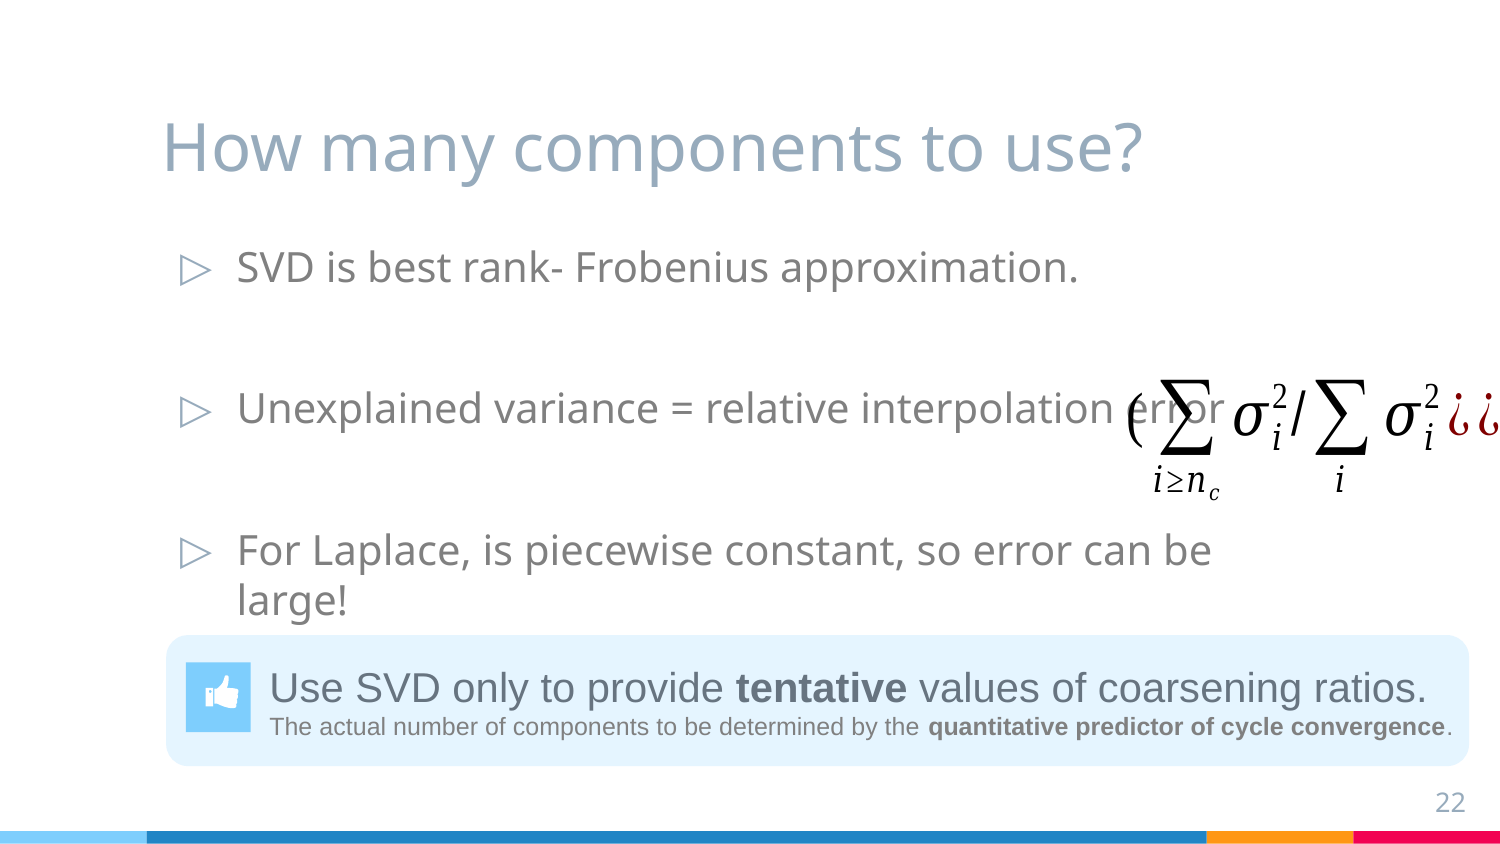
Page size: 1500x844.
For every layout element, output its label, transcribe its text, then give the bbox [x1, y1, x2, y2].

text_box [185, 662, 251, 733]
title How many components to use? [146, 58, 1315, 200]
text_box Use SVD only to provide tentative values of coarsening ratios. The actual number of components to be determined by the quantitative predictor of cycle convergence. [254, 653, 1469, 778]
text_box [164, 632, 1472, 769]
slide_number 22 [1391, 770, 1482, 822]
